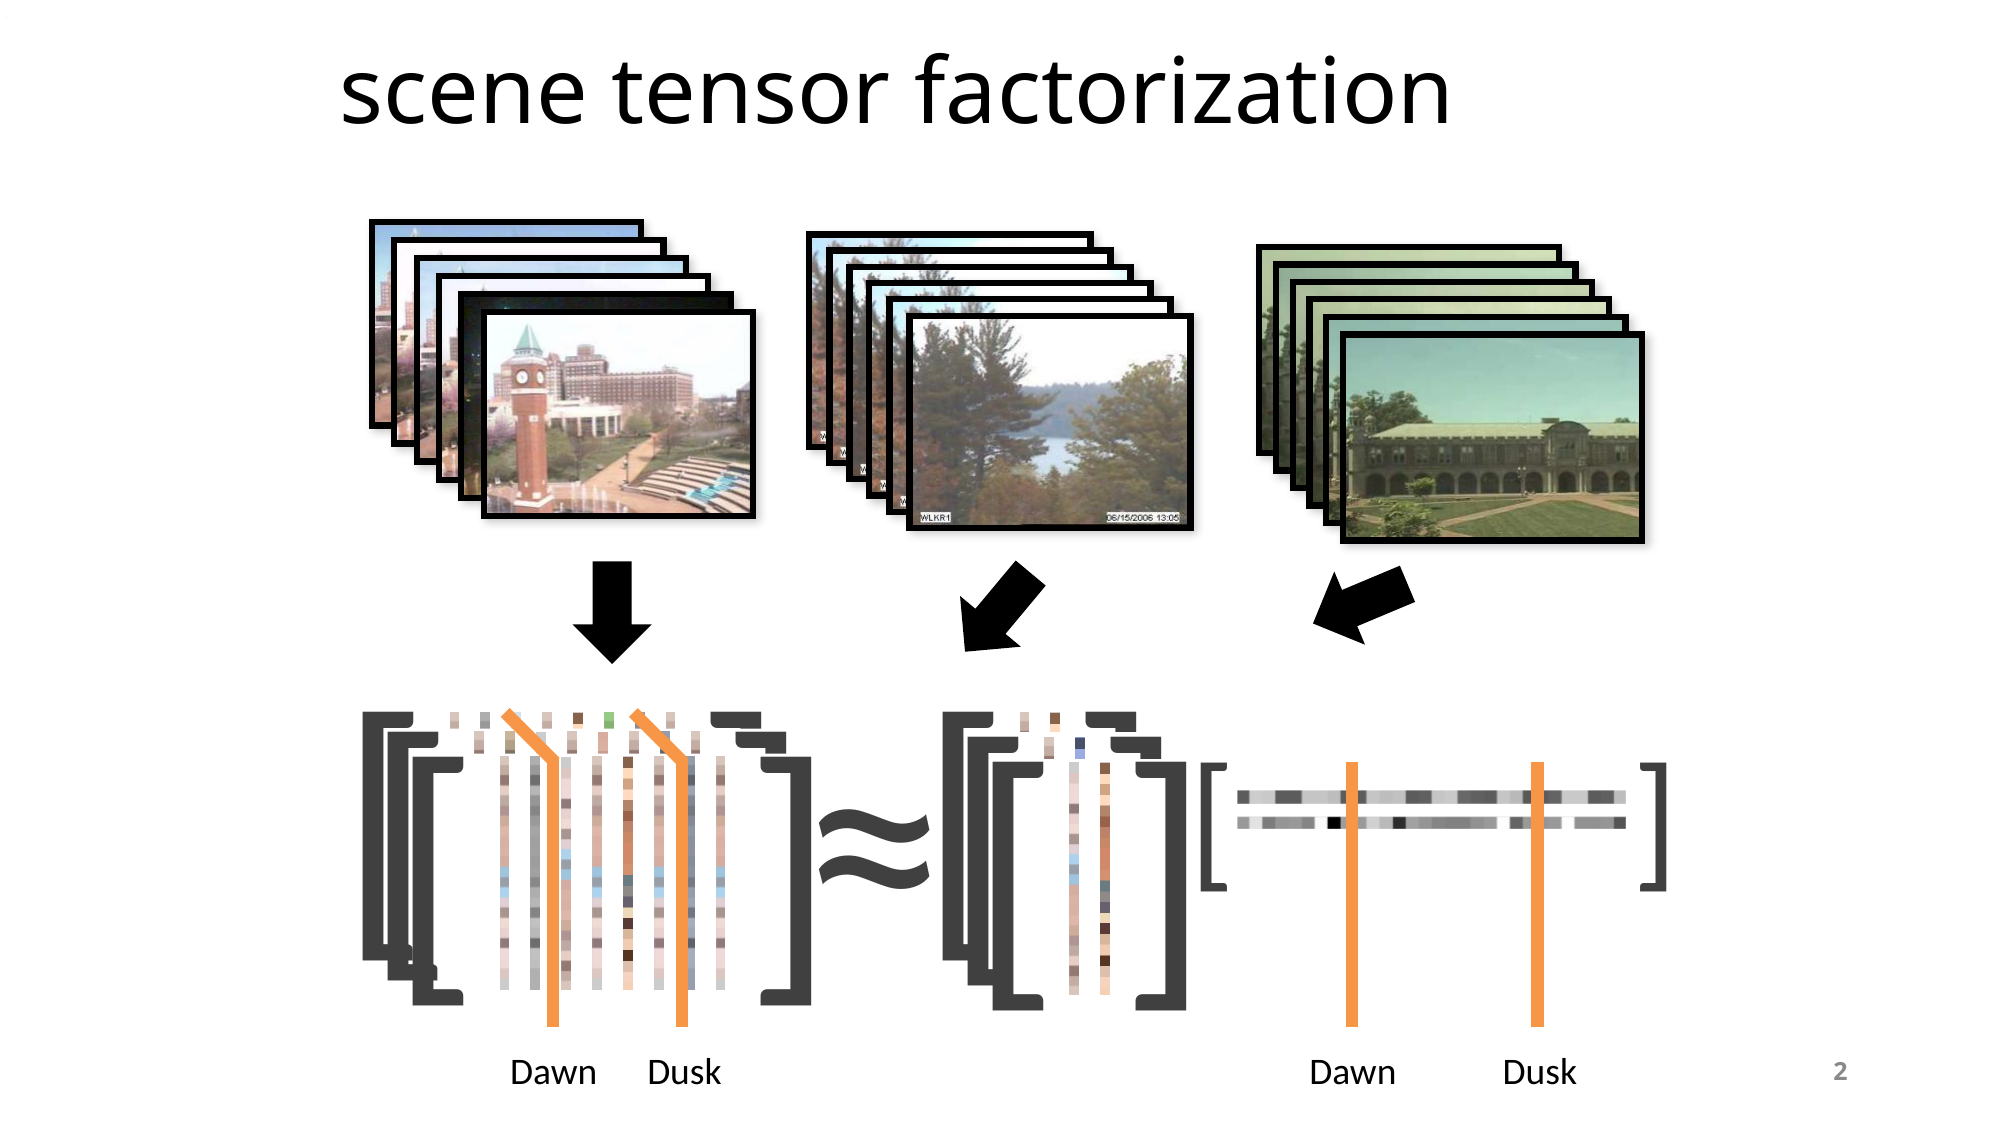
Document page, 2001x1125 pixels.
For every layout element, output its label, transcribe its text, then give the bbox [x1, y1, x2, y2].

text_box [1262, 249, 1639, 538]
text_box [374, 224, 750, 513]
text_box [1312, 565, 1416, 624]
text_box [812, 237, 1188, 525]
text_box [349, 644, 787, 1011]
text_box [374, 669, 787, 1036]
slide_number 2 [1412, 1042, 1863, 1103]
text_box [1293, 762, 1593, 1100]
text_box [324, 624, 787, 992]
text_box [960, 560, 1046, 624]
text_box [787, 624, 1738, 1042]
title scene tensor factorization [324, 24, 1675, 163]
text_box [592, 561, 632, 624]
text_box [494, 712, 738, 1100]
